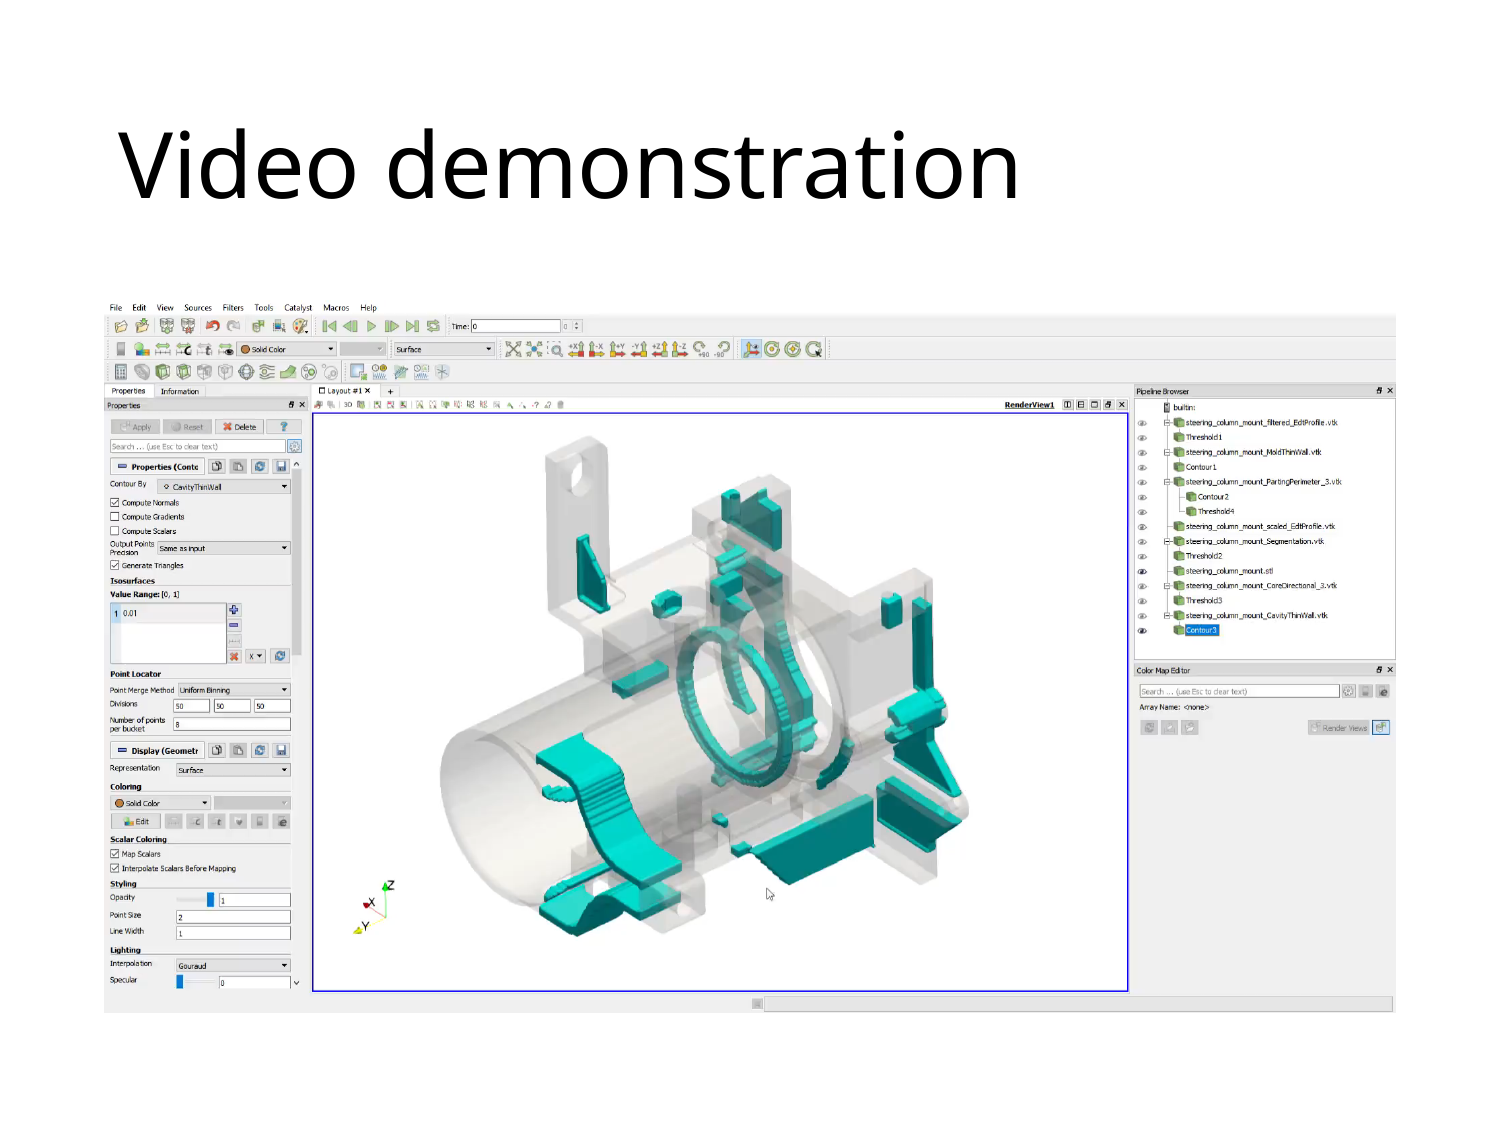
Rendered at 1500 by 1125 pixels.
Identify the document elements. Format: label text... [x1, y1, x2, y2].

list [103, 299, 1397, 1014]
title Video demonstration [103, 59, 1397, 278]
